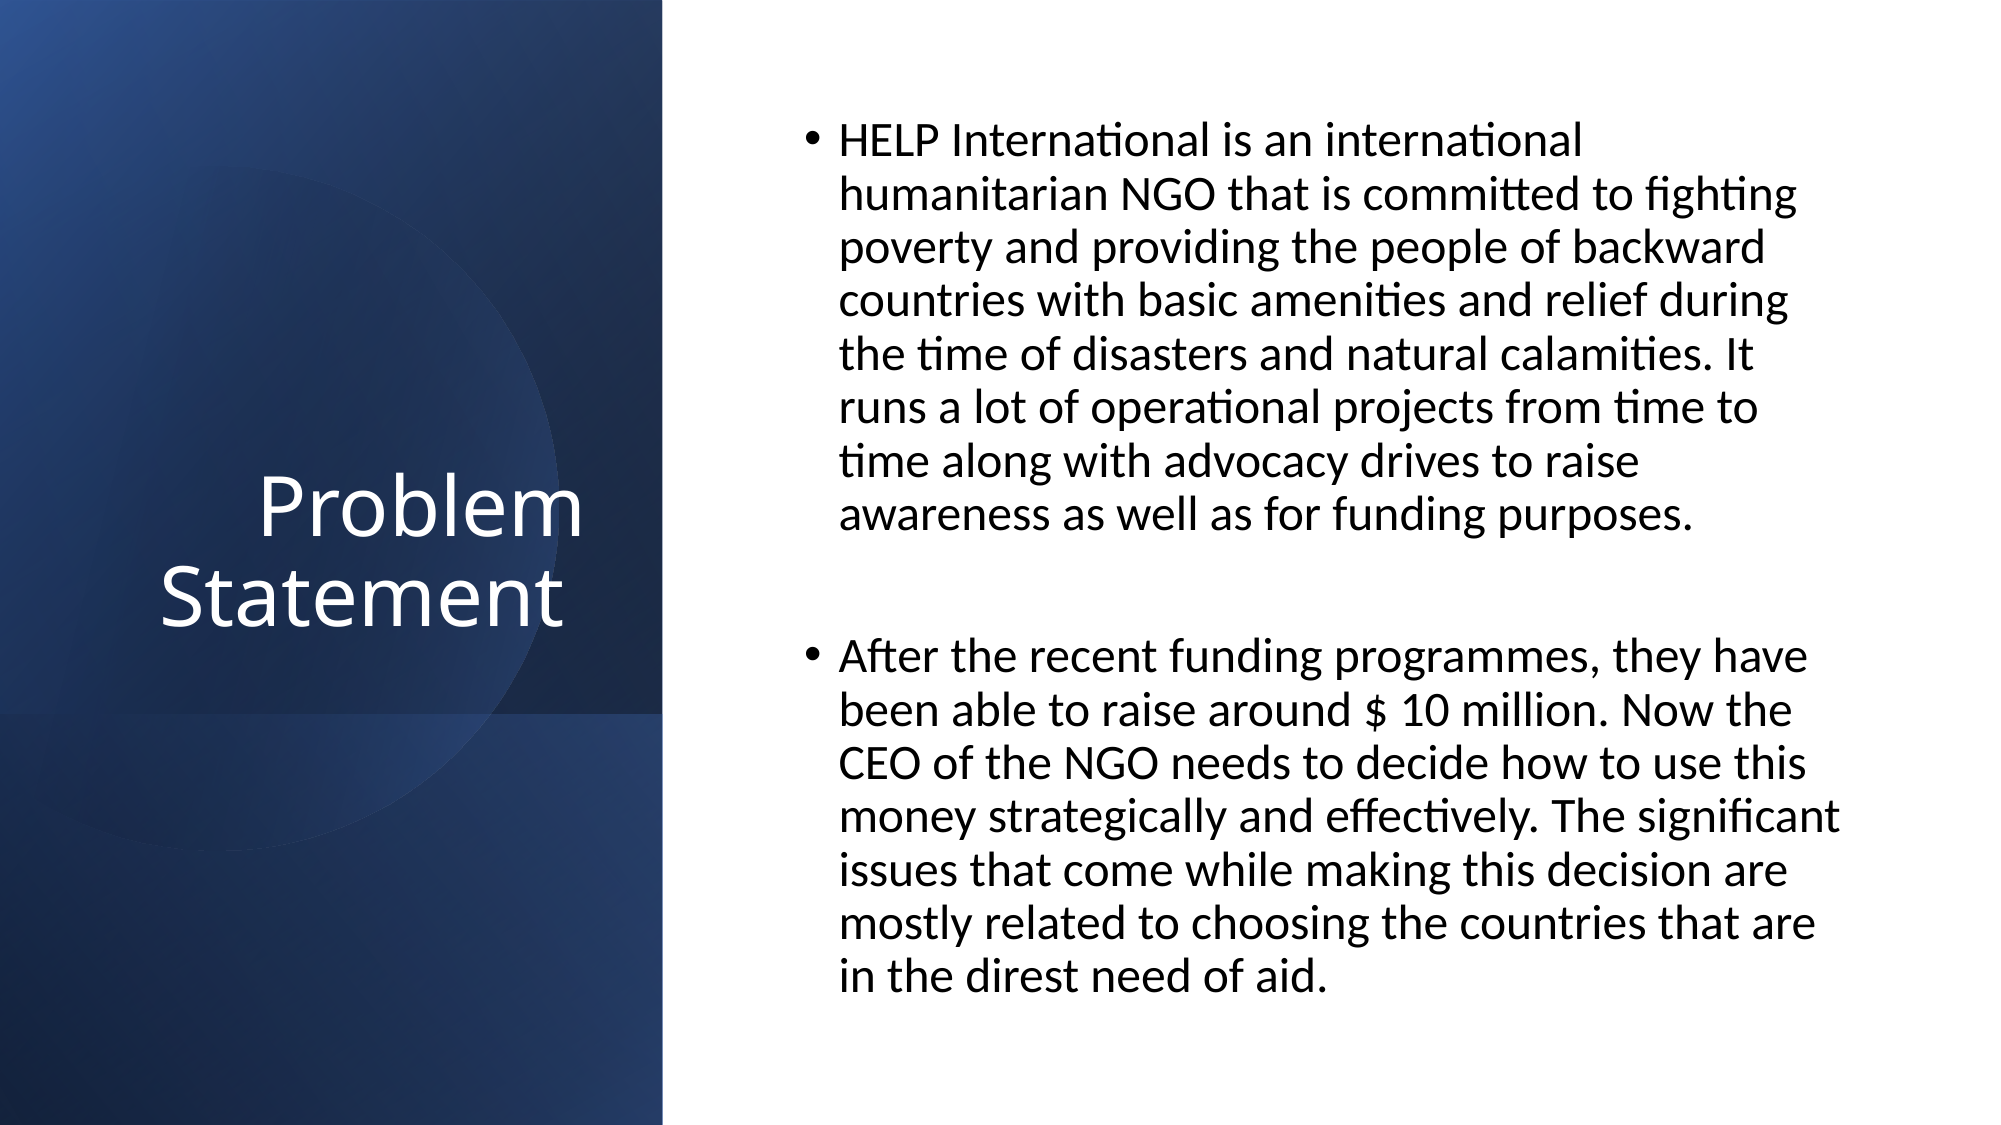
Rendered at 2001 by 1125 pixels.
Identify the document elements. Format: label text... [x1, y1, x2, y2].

list HELP International is an international humanitarian NGO that is committed to fighting poverty and providing the people of backward countries with basic amenities and relief during the time of disasters and natural calamities. It runs a lot of operational projects from time to time along with advocacy drives to raise awareness as well as for funding purposes. After the recent funding programmes, they have been able to raise around $ 10 million. Now the CEO of the NGO needs to decide how to use this money strategically and effectively. The significant issues that come while making this decision are mostly related to choosing the countries that are in the direst need of aid. [789, 106, 1865, 1017]
text_box [663, 0, 2000, 1125]
text_box [0, 0, 663, 1124]
title Problem Statement [76, 96, 602, 652]
